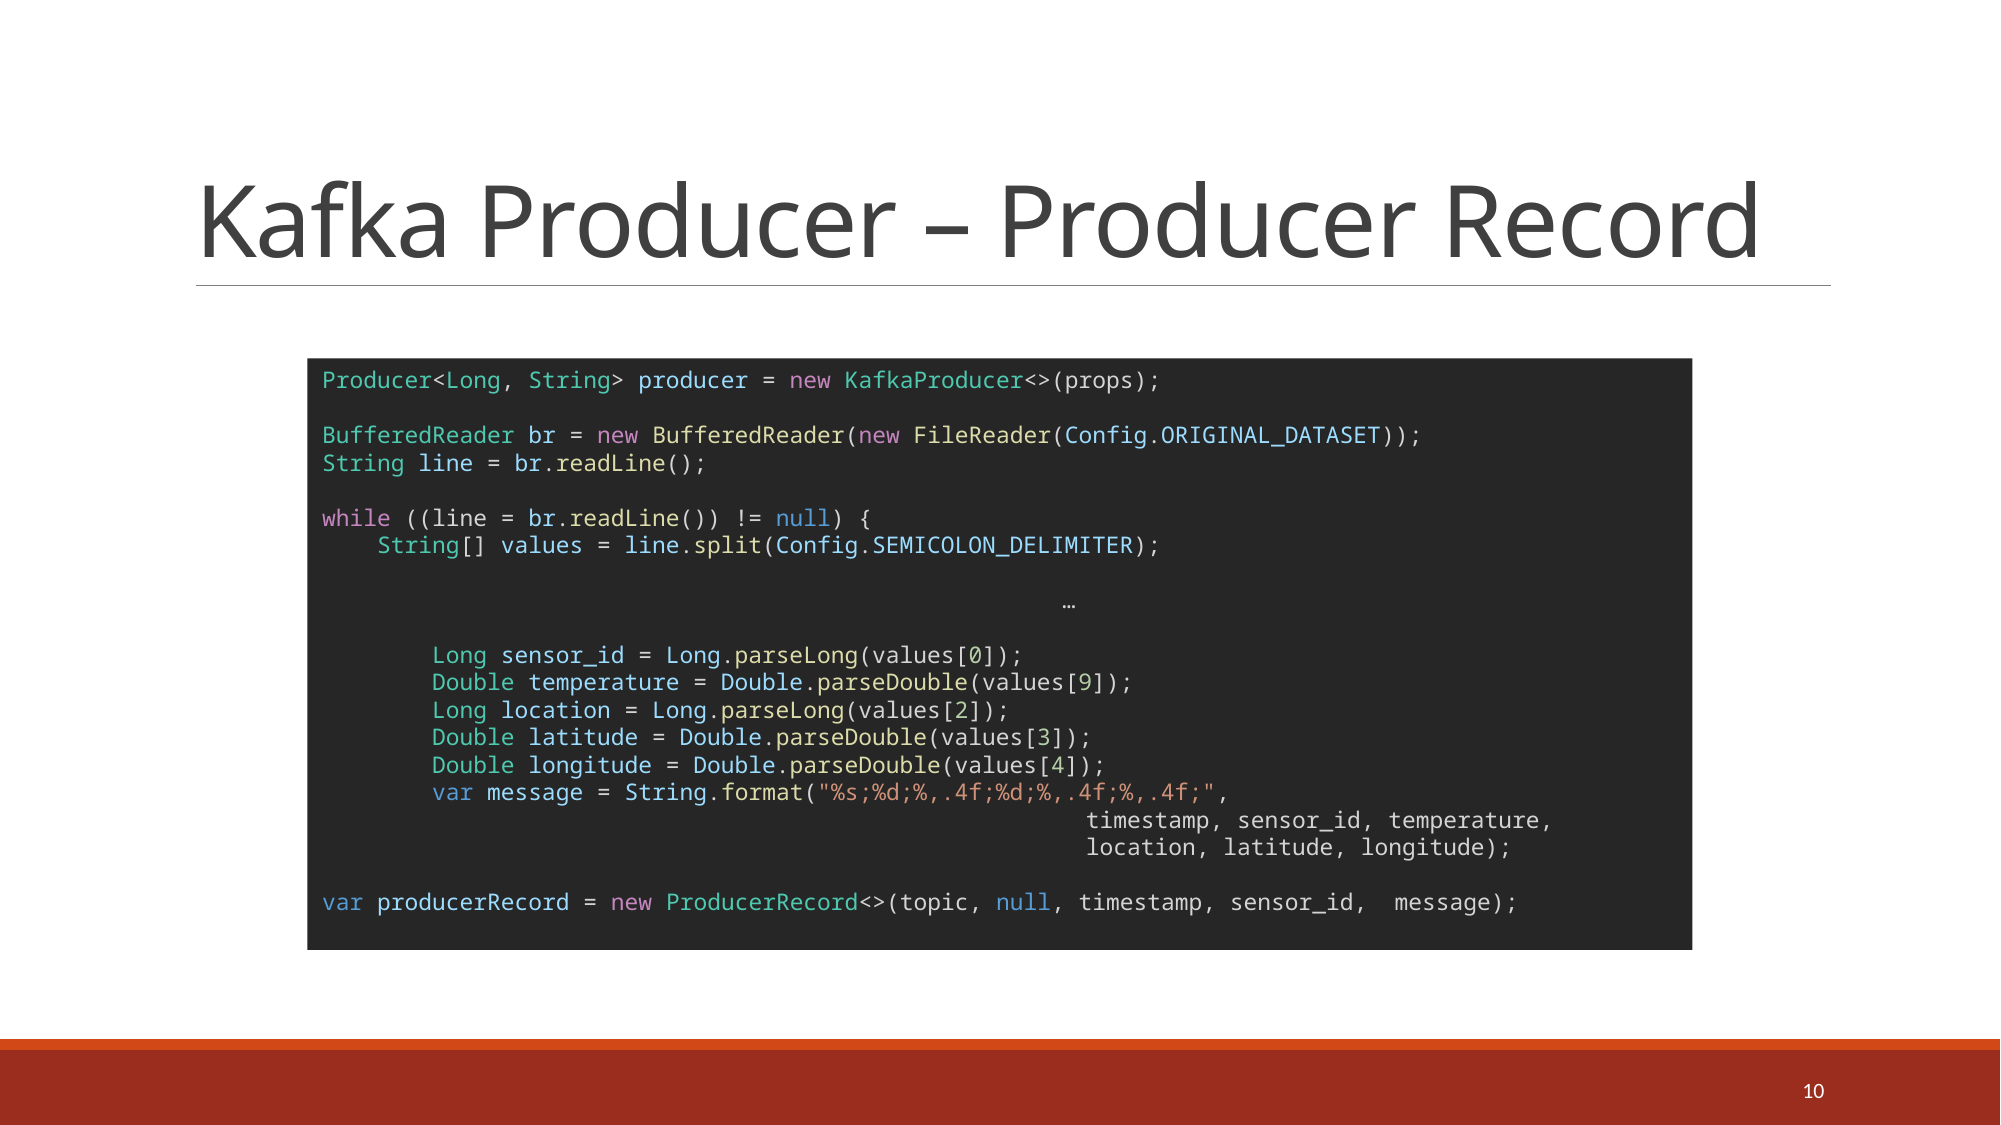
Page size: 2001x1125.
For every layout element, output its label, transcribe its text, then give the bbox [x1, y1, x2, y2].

slide_number 10 [1624, 1059, 1840, 1120]
text_box Producer<Long, String> producer = new KafkaProducer<>(props); BufferedReader br = new BufferedReader(new FileReader(Config.ORIGINAL_DATASET)); String line = br.readLine(); while ((line = br.readLine()) != null) { String[] values = line.split(Config.SEMICOLON_DELIMITER); … Long sensor_id = Long.parseLong(values[0]); Double temperature = Double.parseDouble(values[9]); Long location = Long.parseLong(values[2]); Double latitude = Double.parseDouble(values[3]); Double longitude = Double.parseDouble(values[4]); var message = String.format("%s;%d;%,.4f;%d;%,.4f;%,.4f;", timestamp, sensor_id, temperature, location, latitude, longitude); var producerRecord = new ProducerRecord<>(topic, null, timestamp, sensor_id, message); [307, 358, 1693, 950]
title Kafka Producer – Producer Record [180, 47, 1830, 285]
